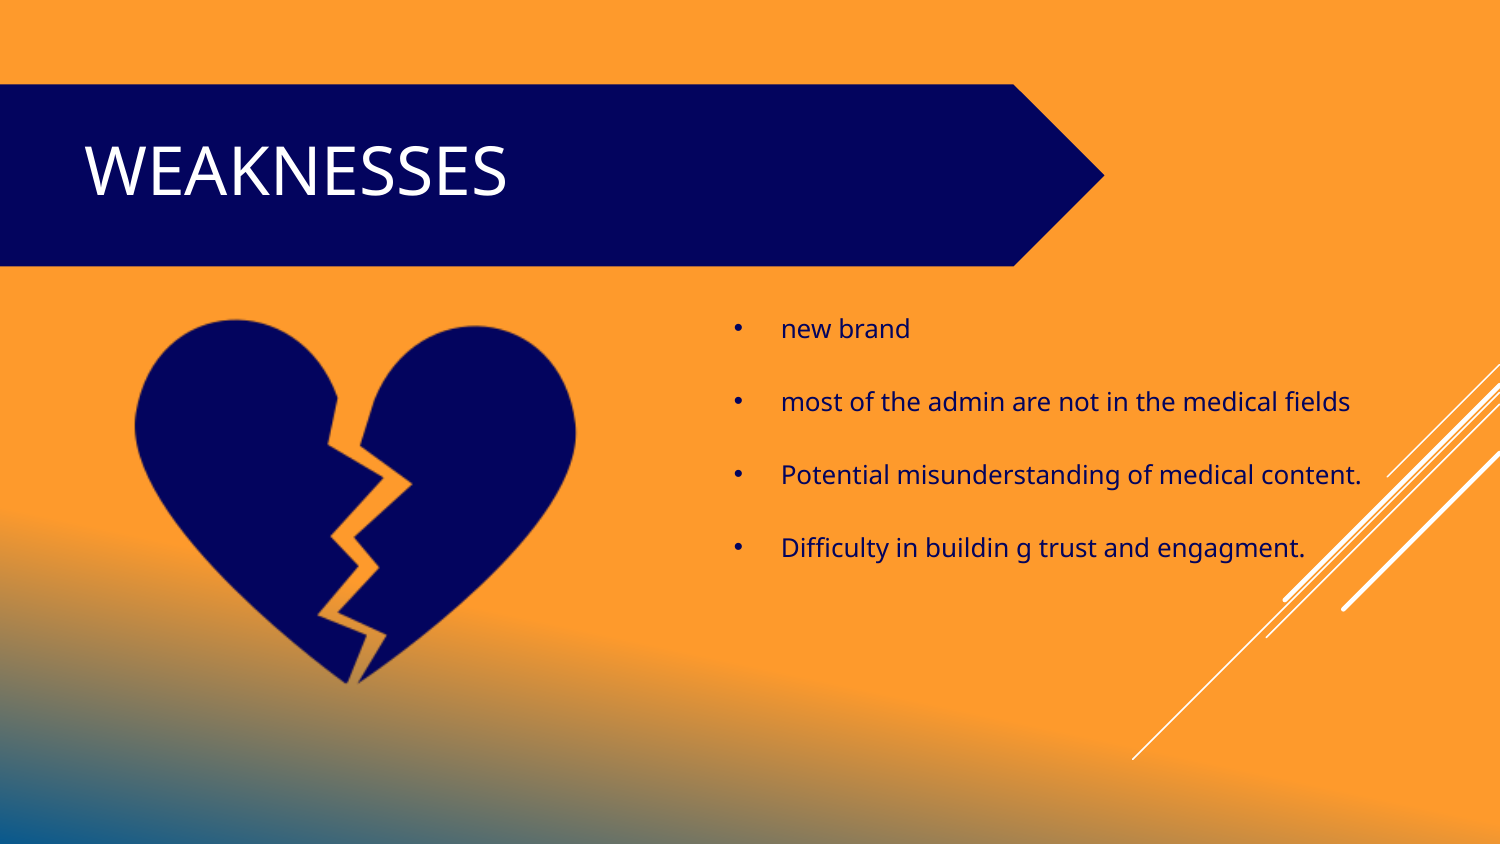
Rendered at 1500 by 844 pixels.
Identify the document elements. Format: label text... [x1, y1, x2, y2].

text_box [127, 311, 584, 690]
text_box new brand most of the admin are not in the medical fields Potential misunderstanding of medical content. Difficulty in buildin g trust and engagment. [733, 307, 1416, 563]
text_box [0, 84, 1105, 267]
